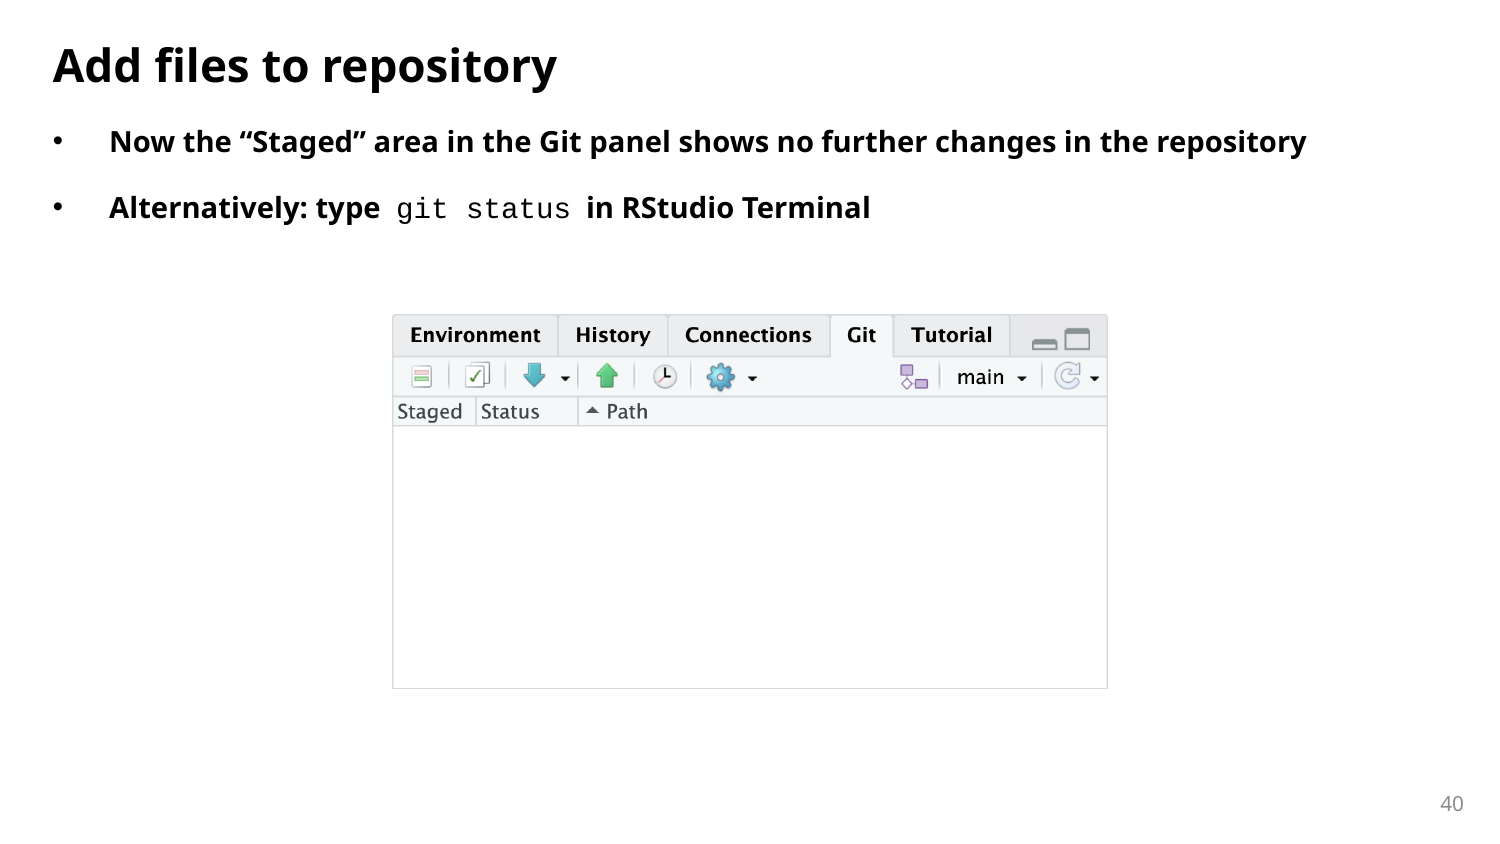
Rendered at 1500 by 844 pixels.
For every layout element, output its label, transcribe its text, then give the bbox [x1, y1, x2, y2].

slide_number 40 [1128, 782, 1479, 827]
title Add files to repository [37, 27, 1463, 100]
list Now the “Staged” area in the Git panel shows no further changes in the repository Alternatively: type git status in RStudio Terminal [37, 115, 1463, 816]
picture [391, 314, 1108, 689]
